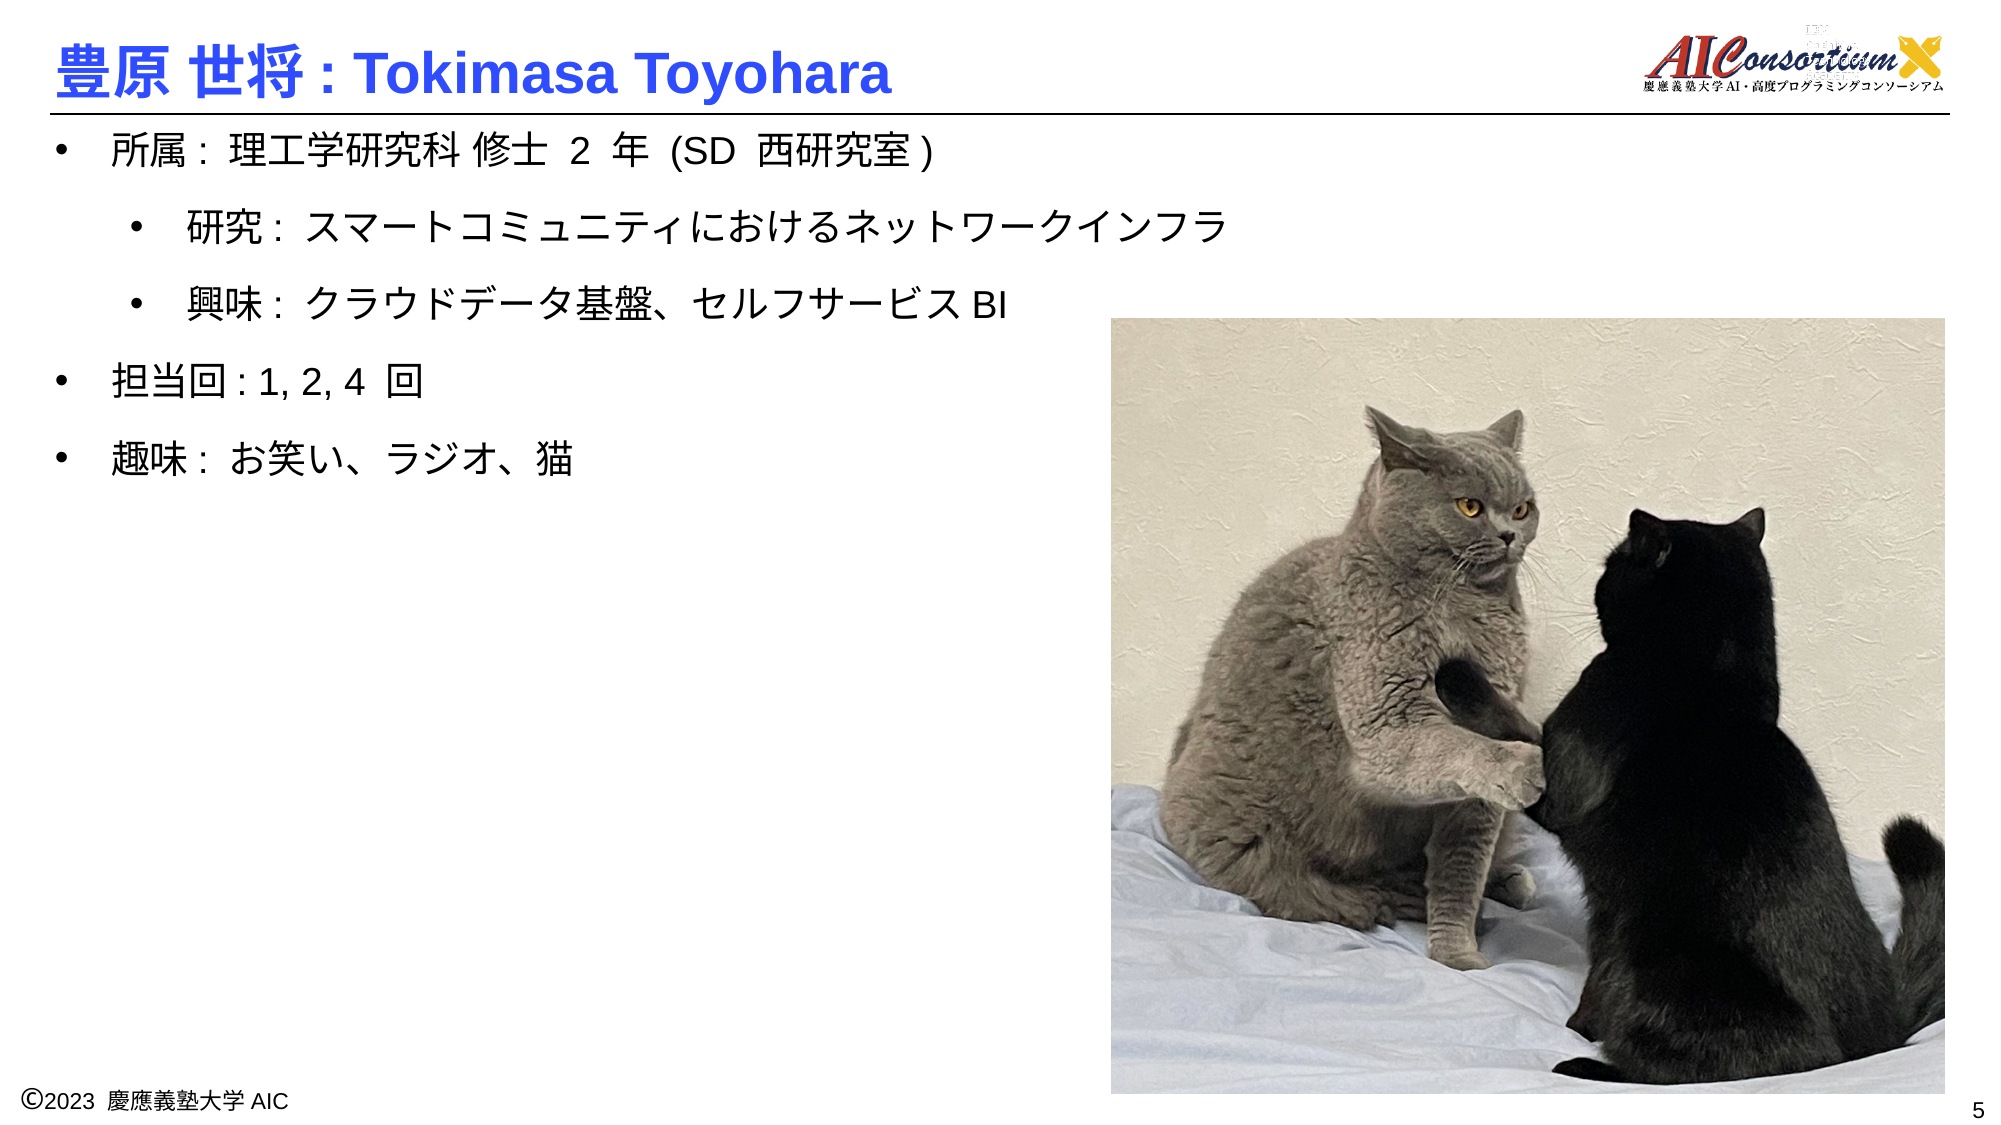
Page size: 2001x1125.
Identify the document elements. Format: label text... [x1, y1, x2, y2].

list 所属: 理工学研究科 修士 2 年 (SD 西研究室) 研究: スマートコミュニティにおけるネットワークインフラ 興味: クラウドデータ基盤、セルフサービスBI 担当回: 1, 2, 4 回 趣味: お笑い、ラジオ、猫 [54, 125, 1945, 1083]
slide_number 5 [1761, 1093, 2000, 1125]
picture [1111, 318, 1946, 1094]
picture [1626, 18, 1959, 109]
title 豊原 世将: Tokimasa Toyohara [55, 35, 1633, 114]
